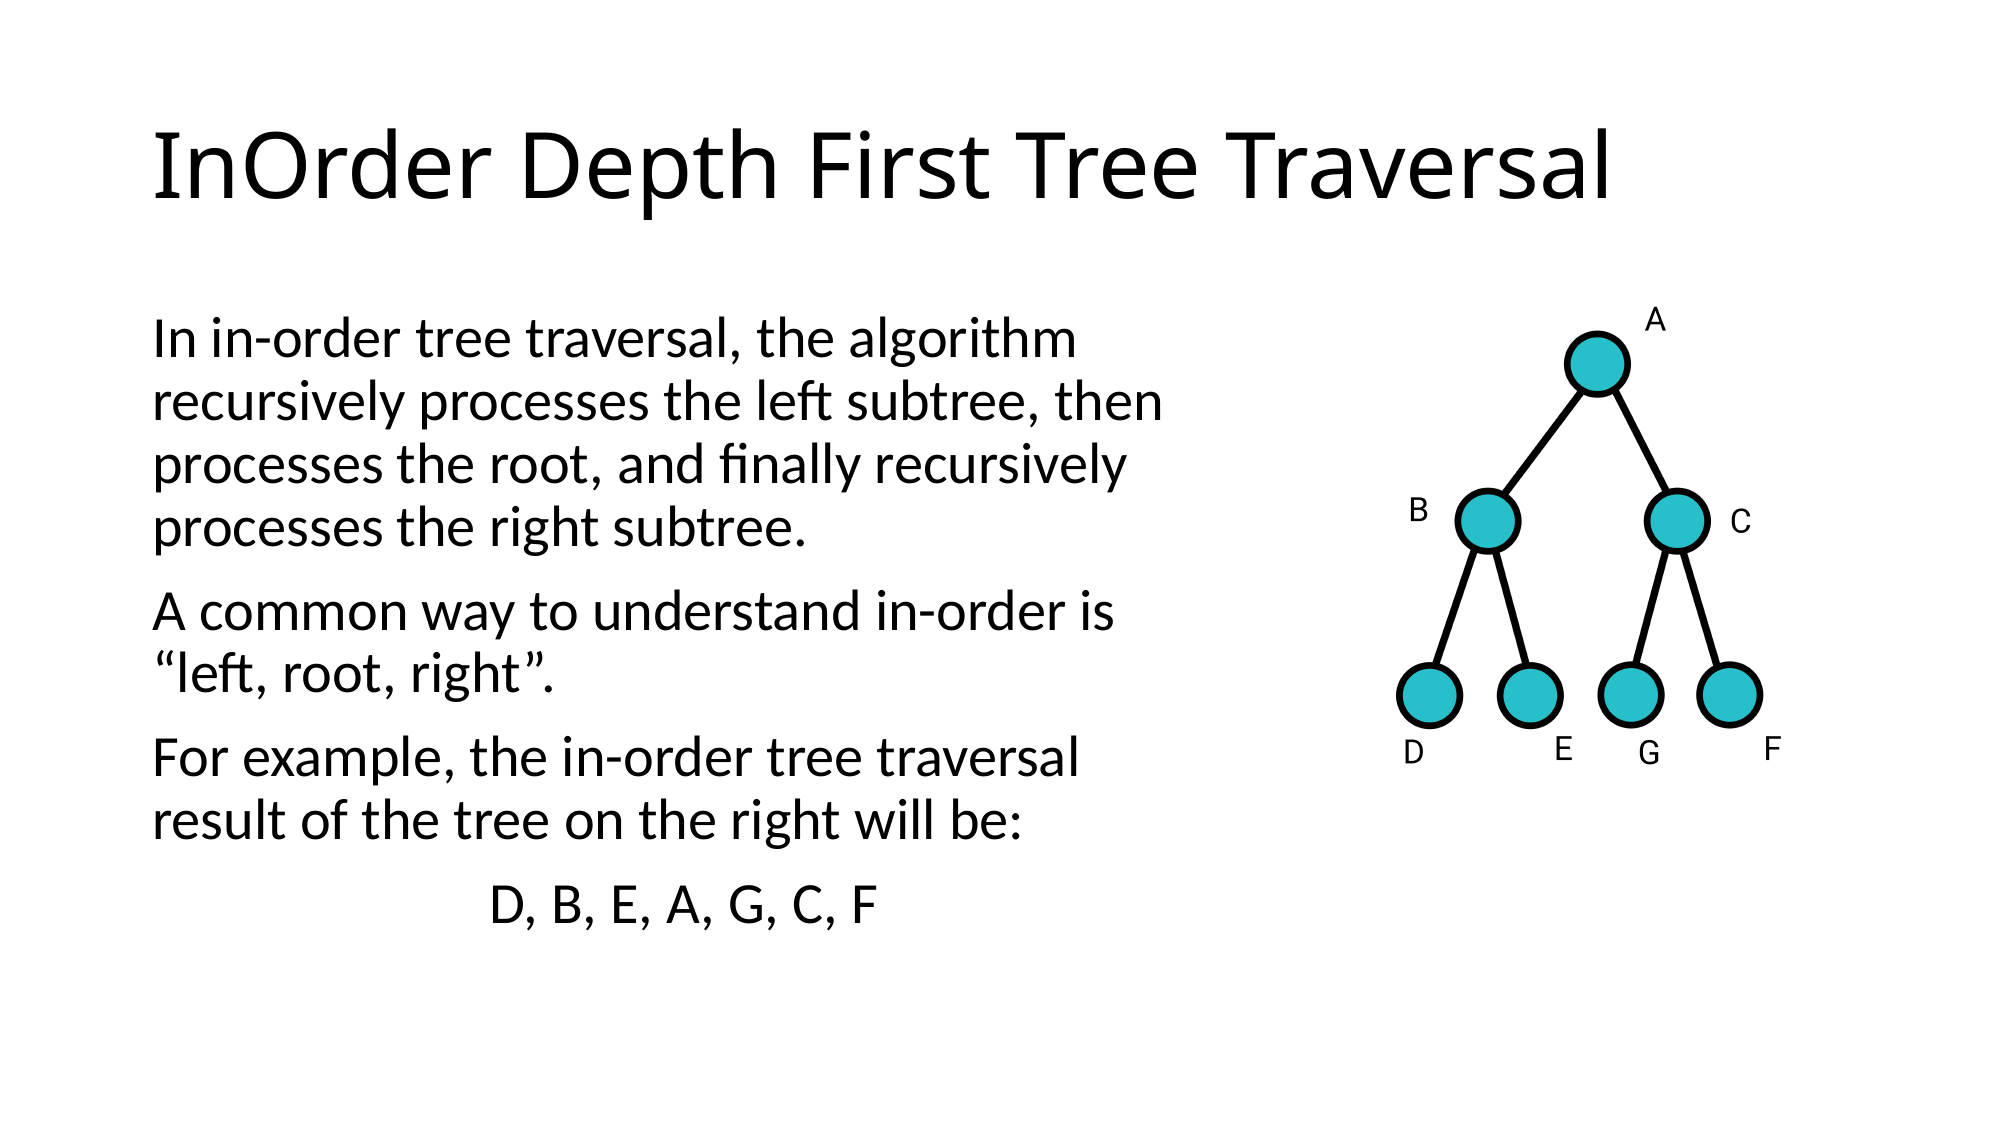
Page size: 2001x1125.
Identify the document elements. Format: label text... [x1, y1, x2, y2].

picture [1396, 299, 1782, 772]
title InOrder Depth First Tree Traversal [137, 59, 1863, 278]
list In in-order tree traversal, the algorithm recursively processes the left subtree, then processes the root, and finally recursively processes the right subtree. A common way to understand in-order is “left, root, right”. For example, the in-order tree traversal result of the tree on the right will be: D, B, E, A, G, C, F [137, 299, 1231, 1014]
